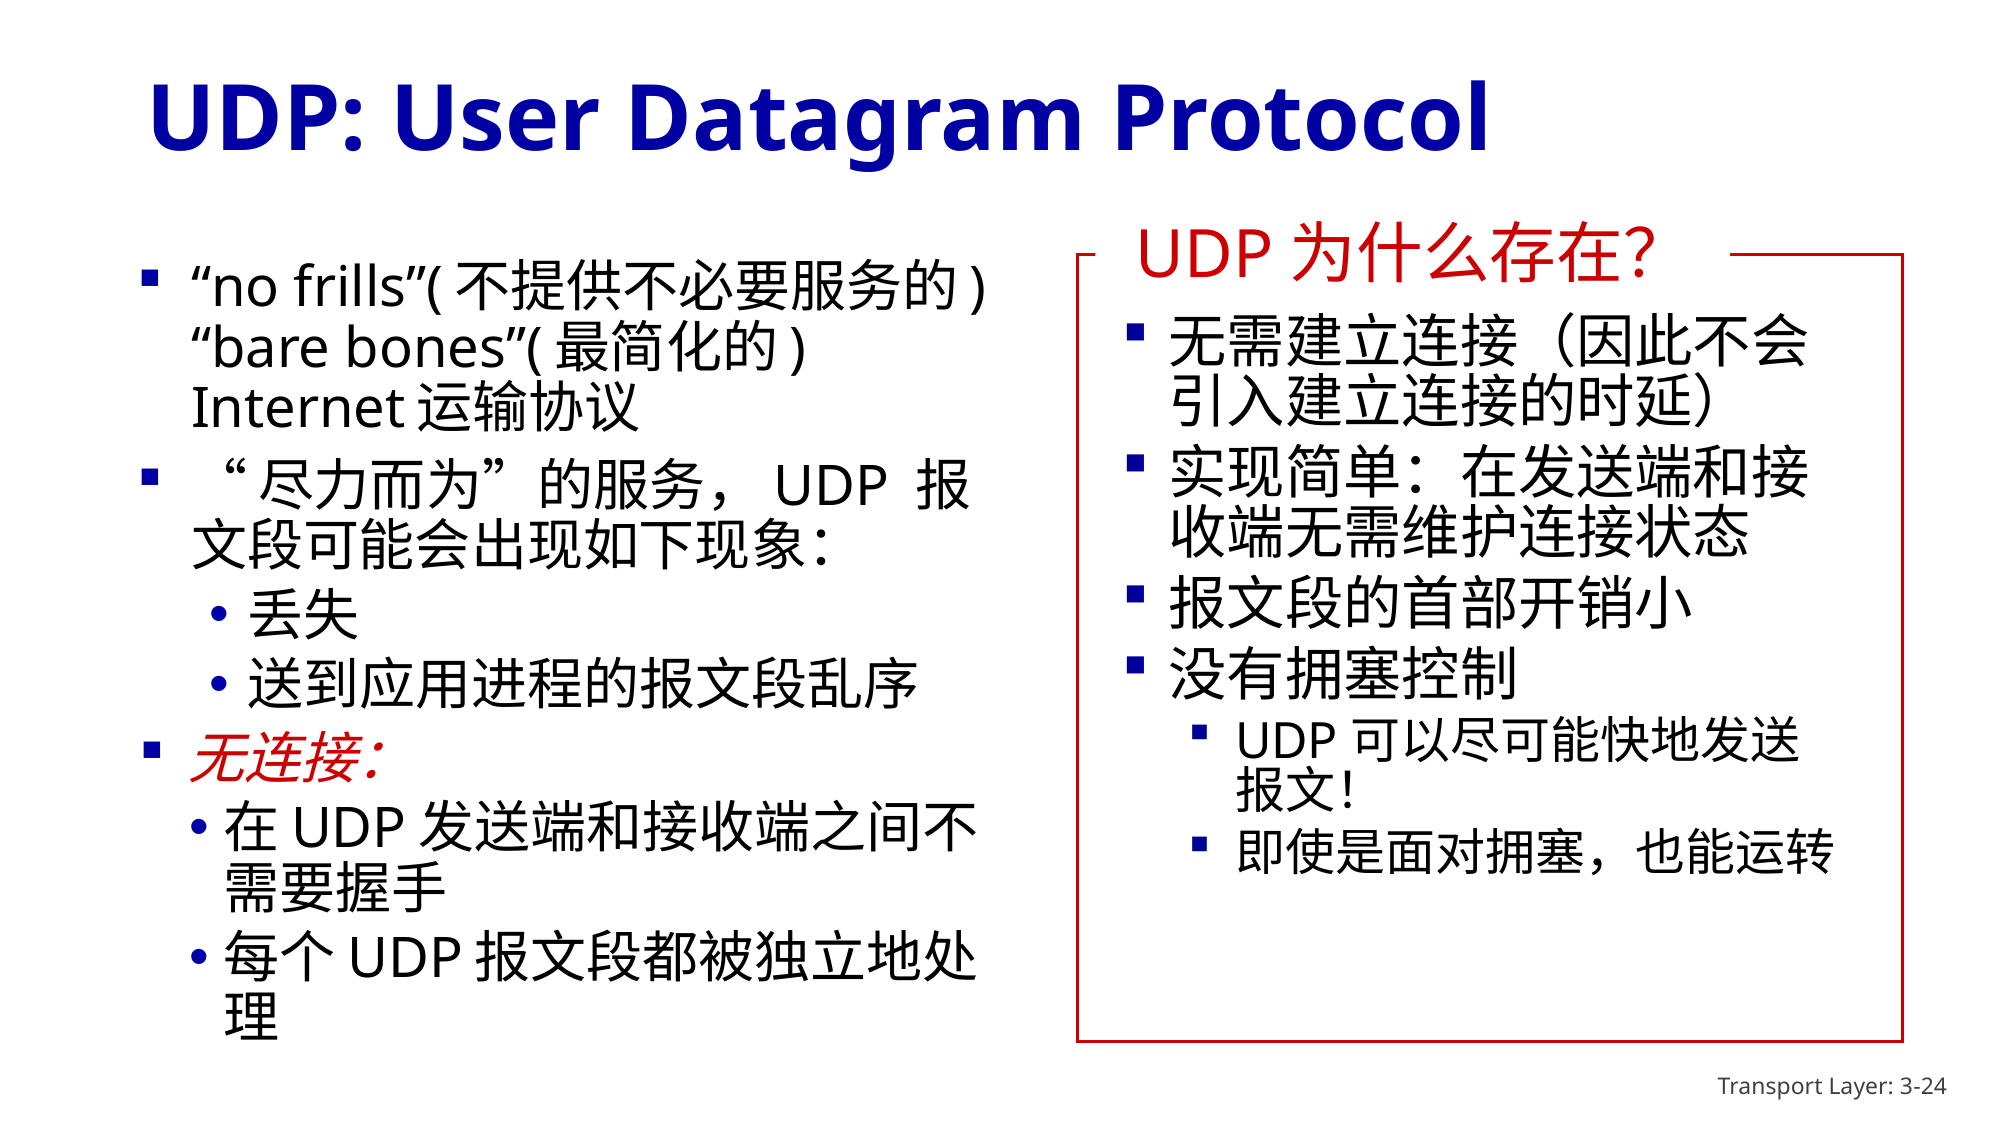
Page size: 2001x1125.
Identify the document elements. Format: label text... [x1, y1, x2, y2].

text_box 无连接： 在UDP发送端和接收端之间不需要握手 每个UDP报文段都被独立地处理 [105, 722, 1016, 1061]
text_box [1077, 219, 1903, 1042]
text_box “no frills”(不提供不必要服务的) “bare bones”(最简化的) Internet运输协议 “尽力而为”的服务，UDP 报文段可能会出现如下现象： 丢失 送到应用进程的报文段乱序 [101, 250, 1012, 731]
title UDP: User Datagram Protocol [131, 47, 1952, 195]
slide_number Transport Layer: 3- [1512, 1056, 1963, 1117]
